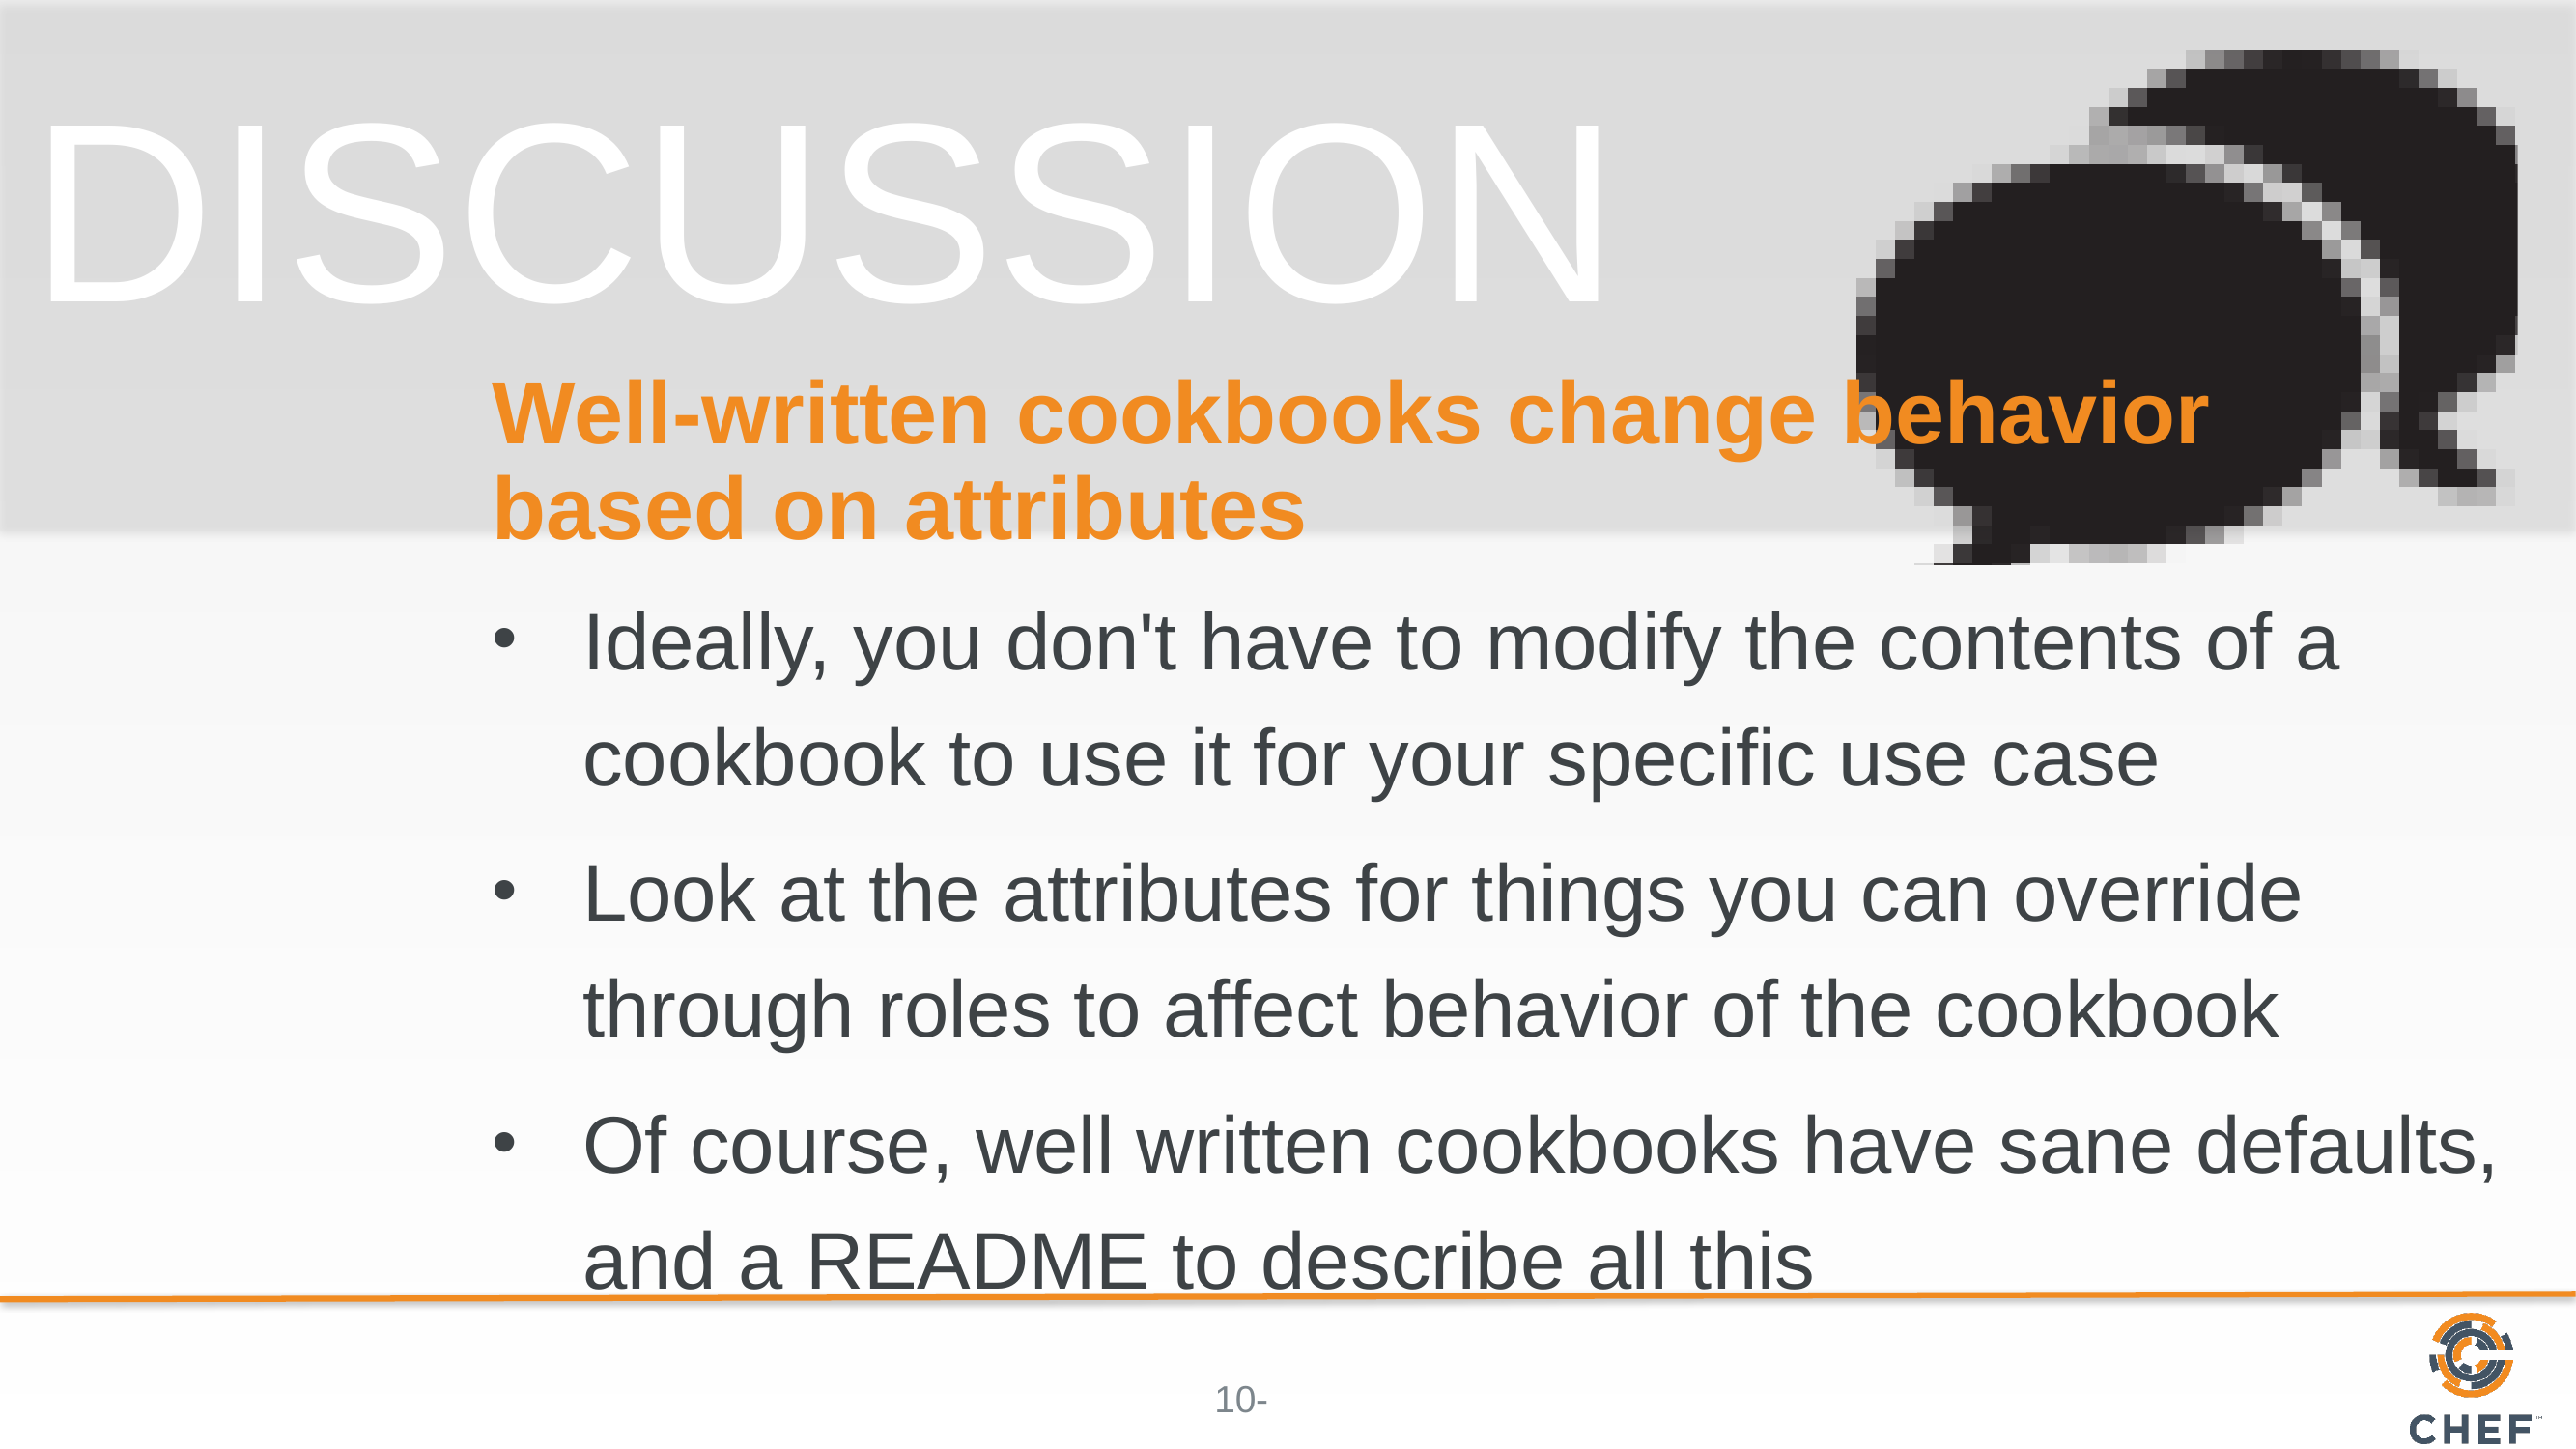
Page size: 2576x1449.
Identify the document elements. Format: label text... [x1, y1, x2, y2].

title Well-written cookbooks change behavior based on attributes [477, 395, 2355, 531]
picture [2399, 1297, 2550, 1449]
subtitle Ideally, you don't have to modify the contents of a cookbook to use it for your specific use case Look at the attributes for things you can override through roles to affect behavior of the cookbook Of course, well written cookbooks have sane defaults, and a README to describe all this [477, 554, 2529, 1264]
